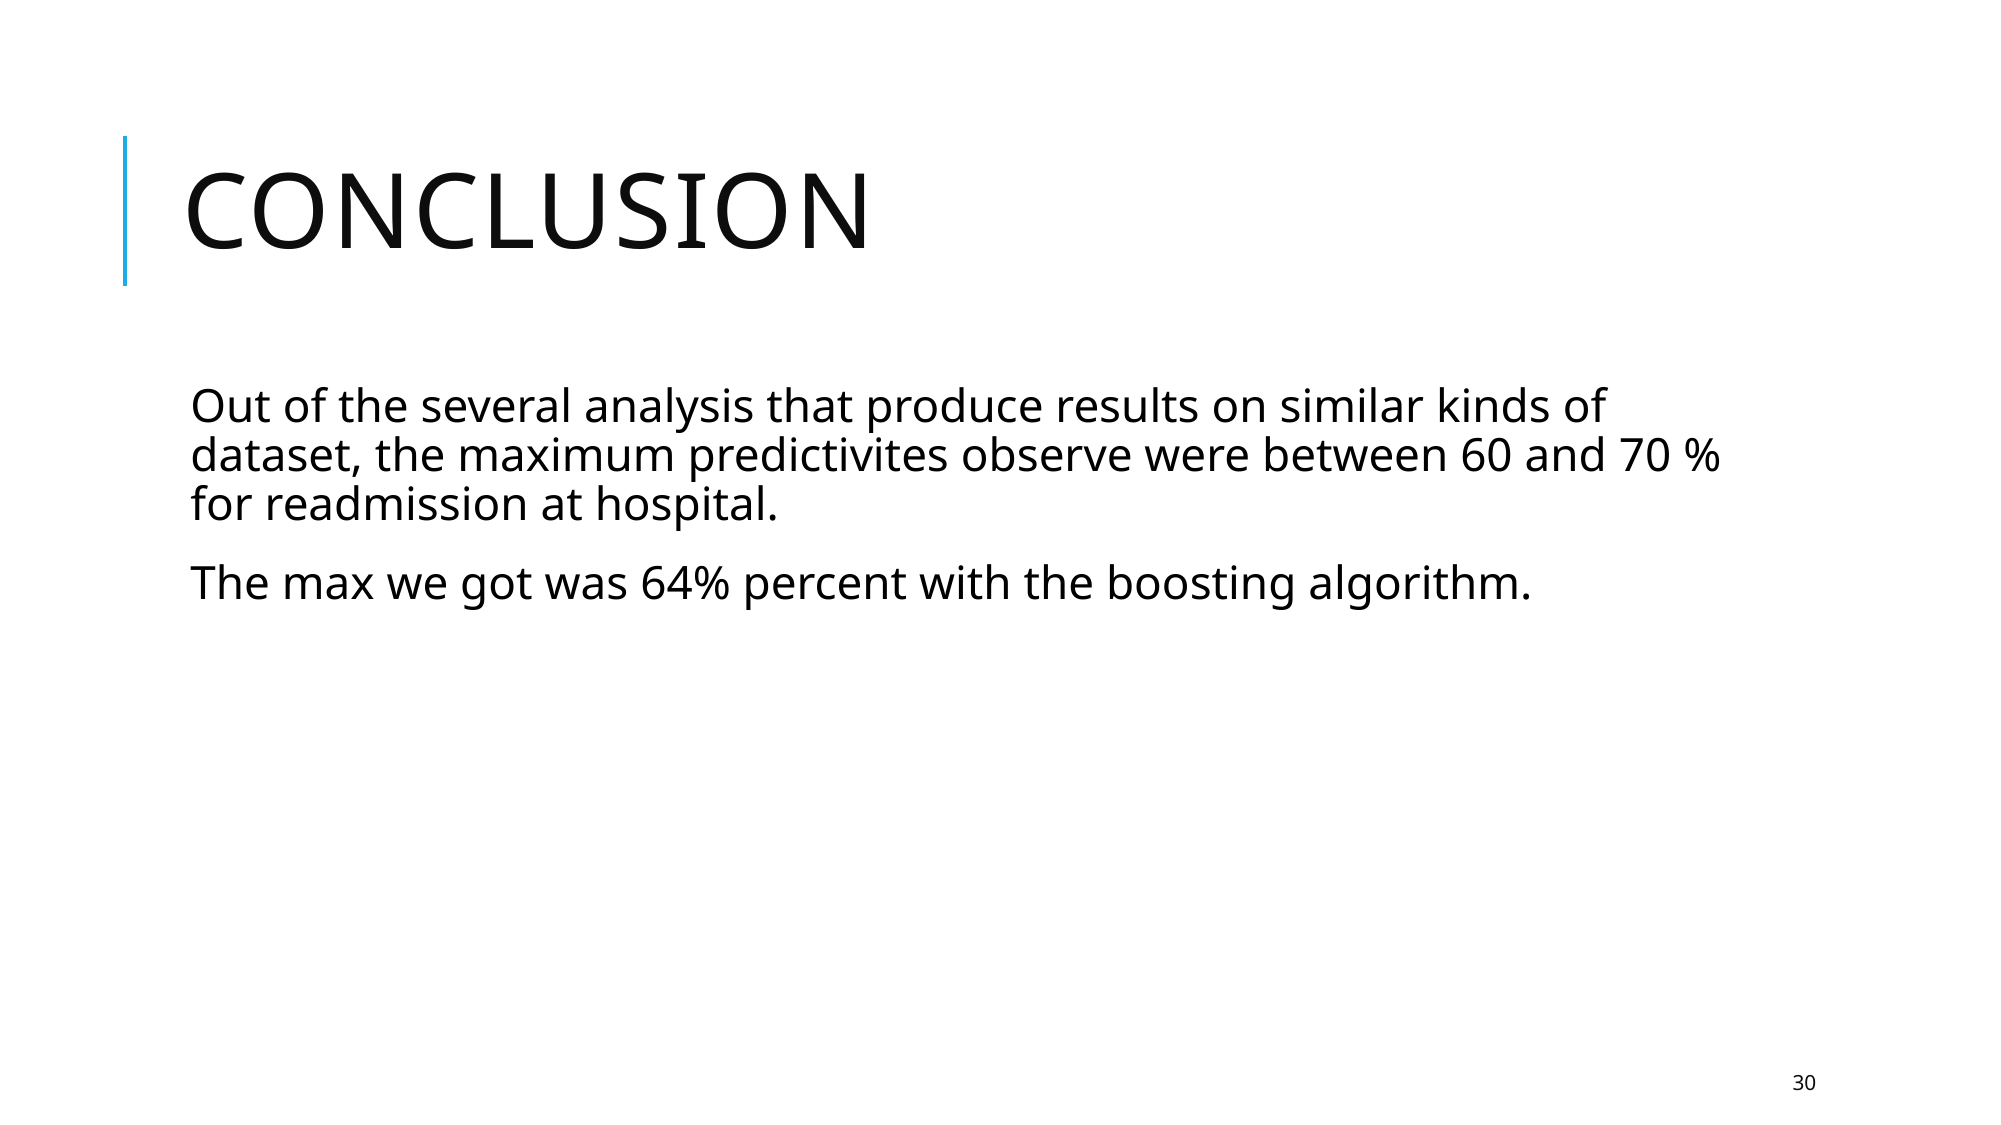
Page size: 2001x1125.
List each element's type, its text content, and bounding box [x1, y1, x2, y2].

slide_number 30 [1777, 1061, 1938, 1107]
list Out of the several analysis that produce results on similar kinds of dataset, the maximum predictivites observe were between 60 and 70 % for readmission at hospital. The max we got was 64% percent with the boosting algorithm. [168, 375, 1763, 1035]
title CoNCLUSION [168, 96, 1763, 342]
